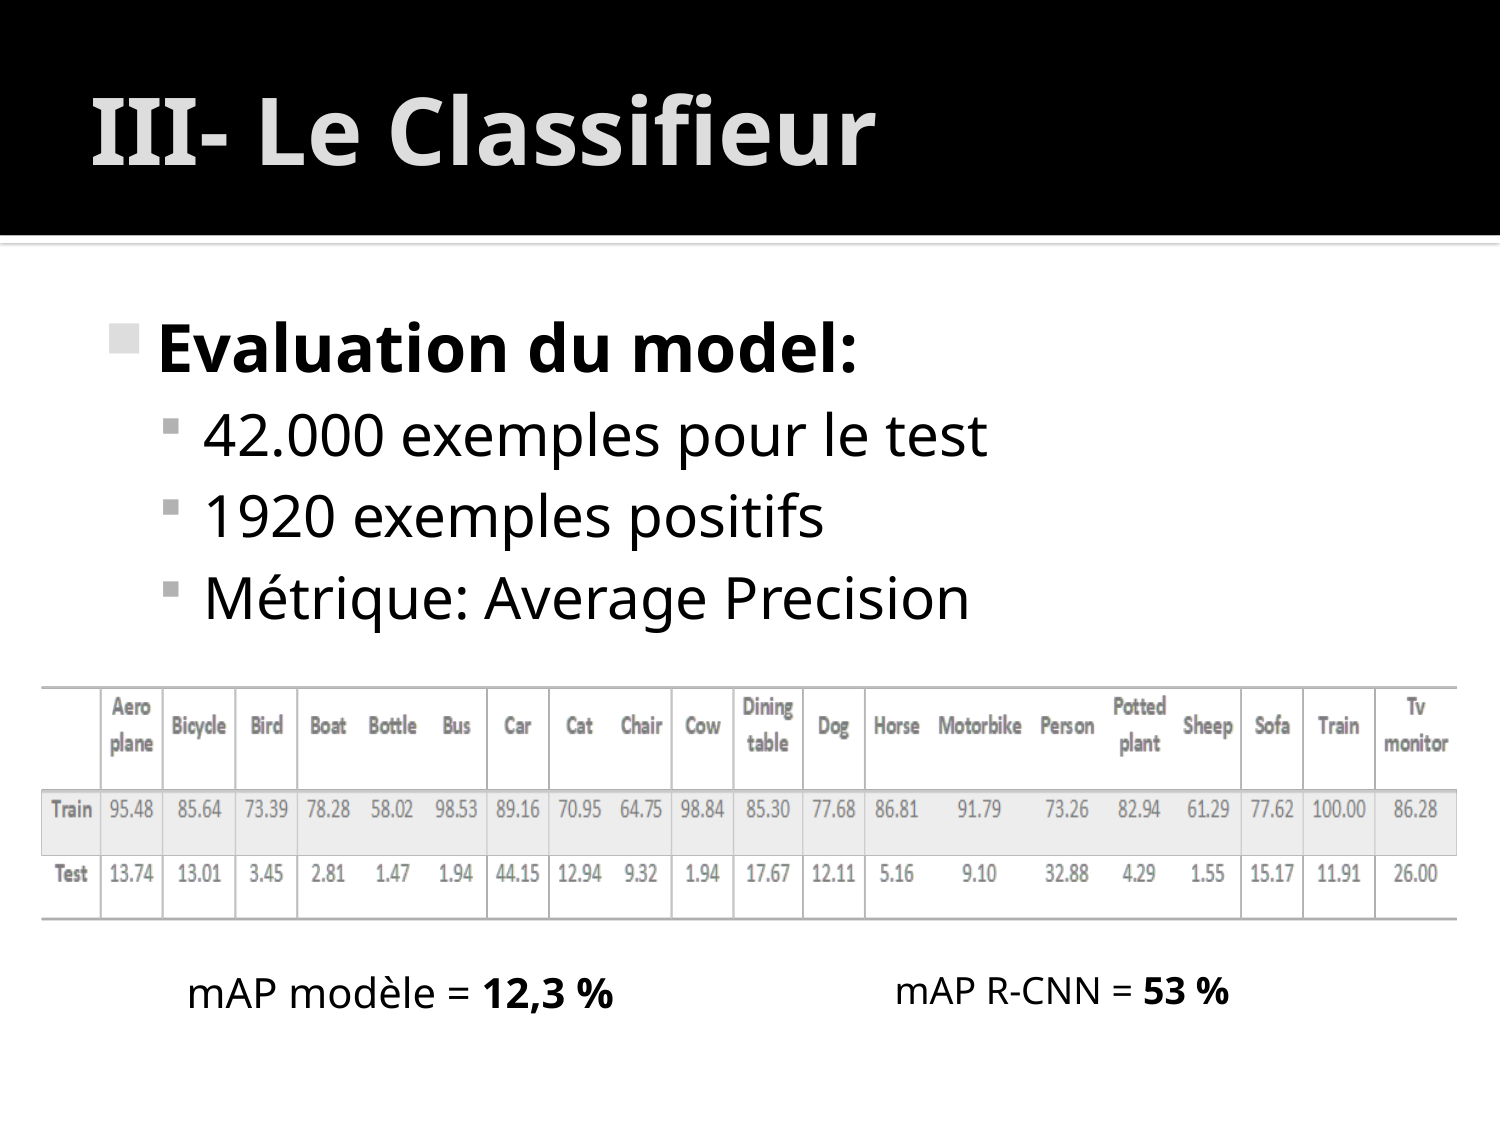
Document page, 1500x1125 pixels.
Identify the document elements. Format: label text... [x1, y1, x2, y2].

picture [26, 668, 1474, 922]
list Evaluation du model: 42.000 exemples pour le test 1920 exemples positifs Métrique: Average Precision [75, 930, 1425, 1100]
list Evaluation du model: 42.000 exemples pour le test 1920 exemples positifs Métrique: Average Precision [75, 291, 1425, 666]
text_box mAP modèle = 12,3 % [171, 959, 704, 1025]
text_box mAP R-CNN = 53 % [879, 959, 1412, 1020]
title III- Le Classifieur [75, 25, 1425, 231]
